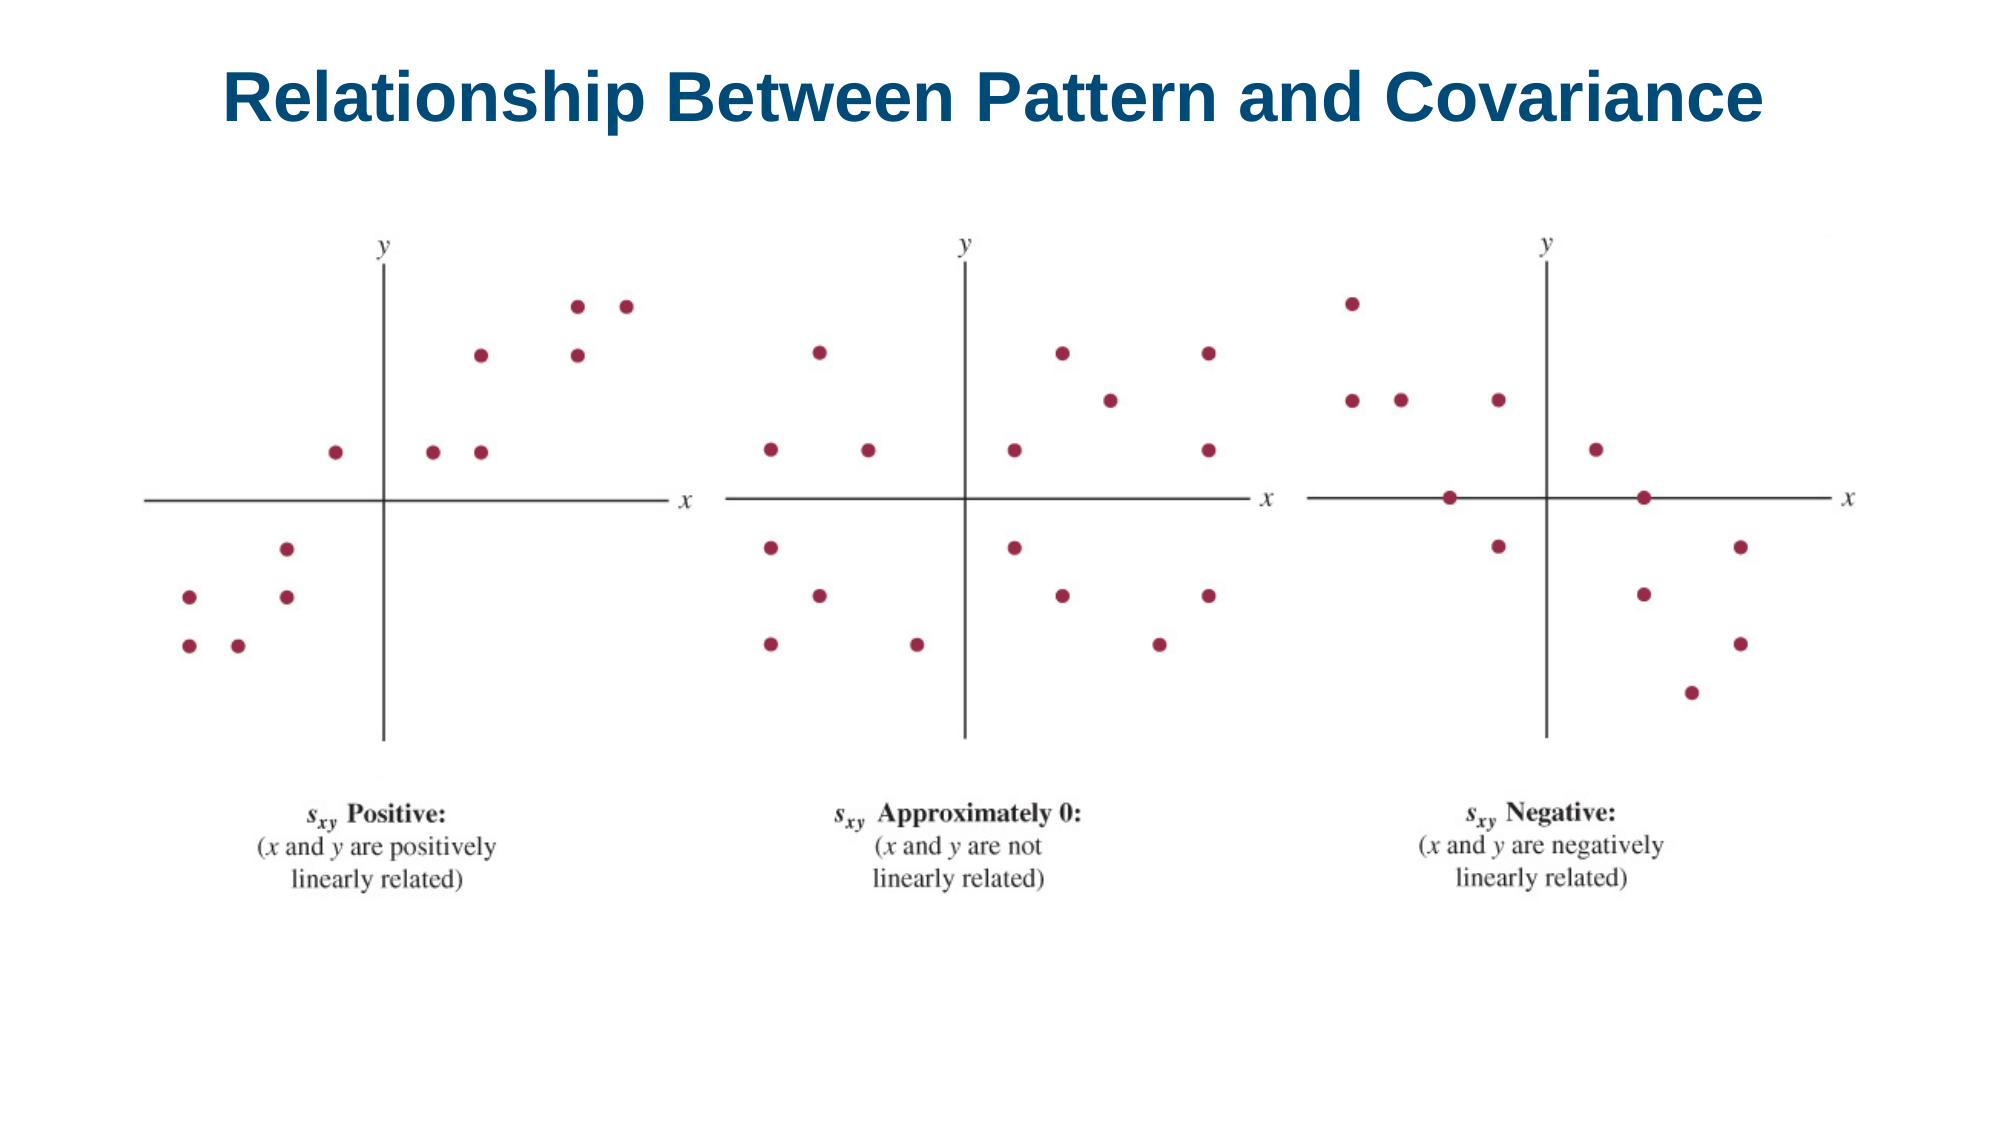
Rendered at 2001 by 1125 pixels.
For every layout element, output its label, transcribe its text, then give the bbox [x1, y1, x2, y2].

picture [137, 233, 1863, 915]
title Relationship Between Pattern and Covariance [100, 59, 1888, 171]
